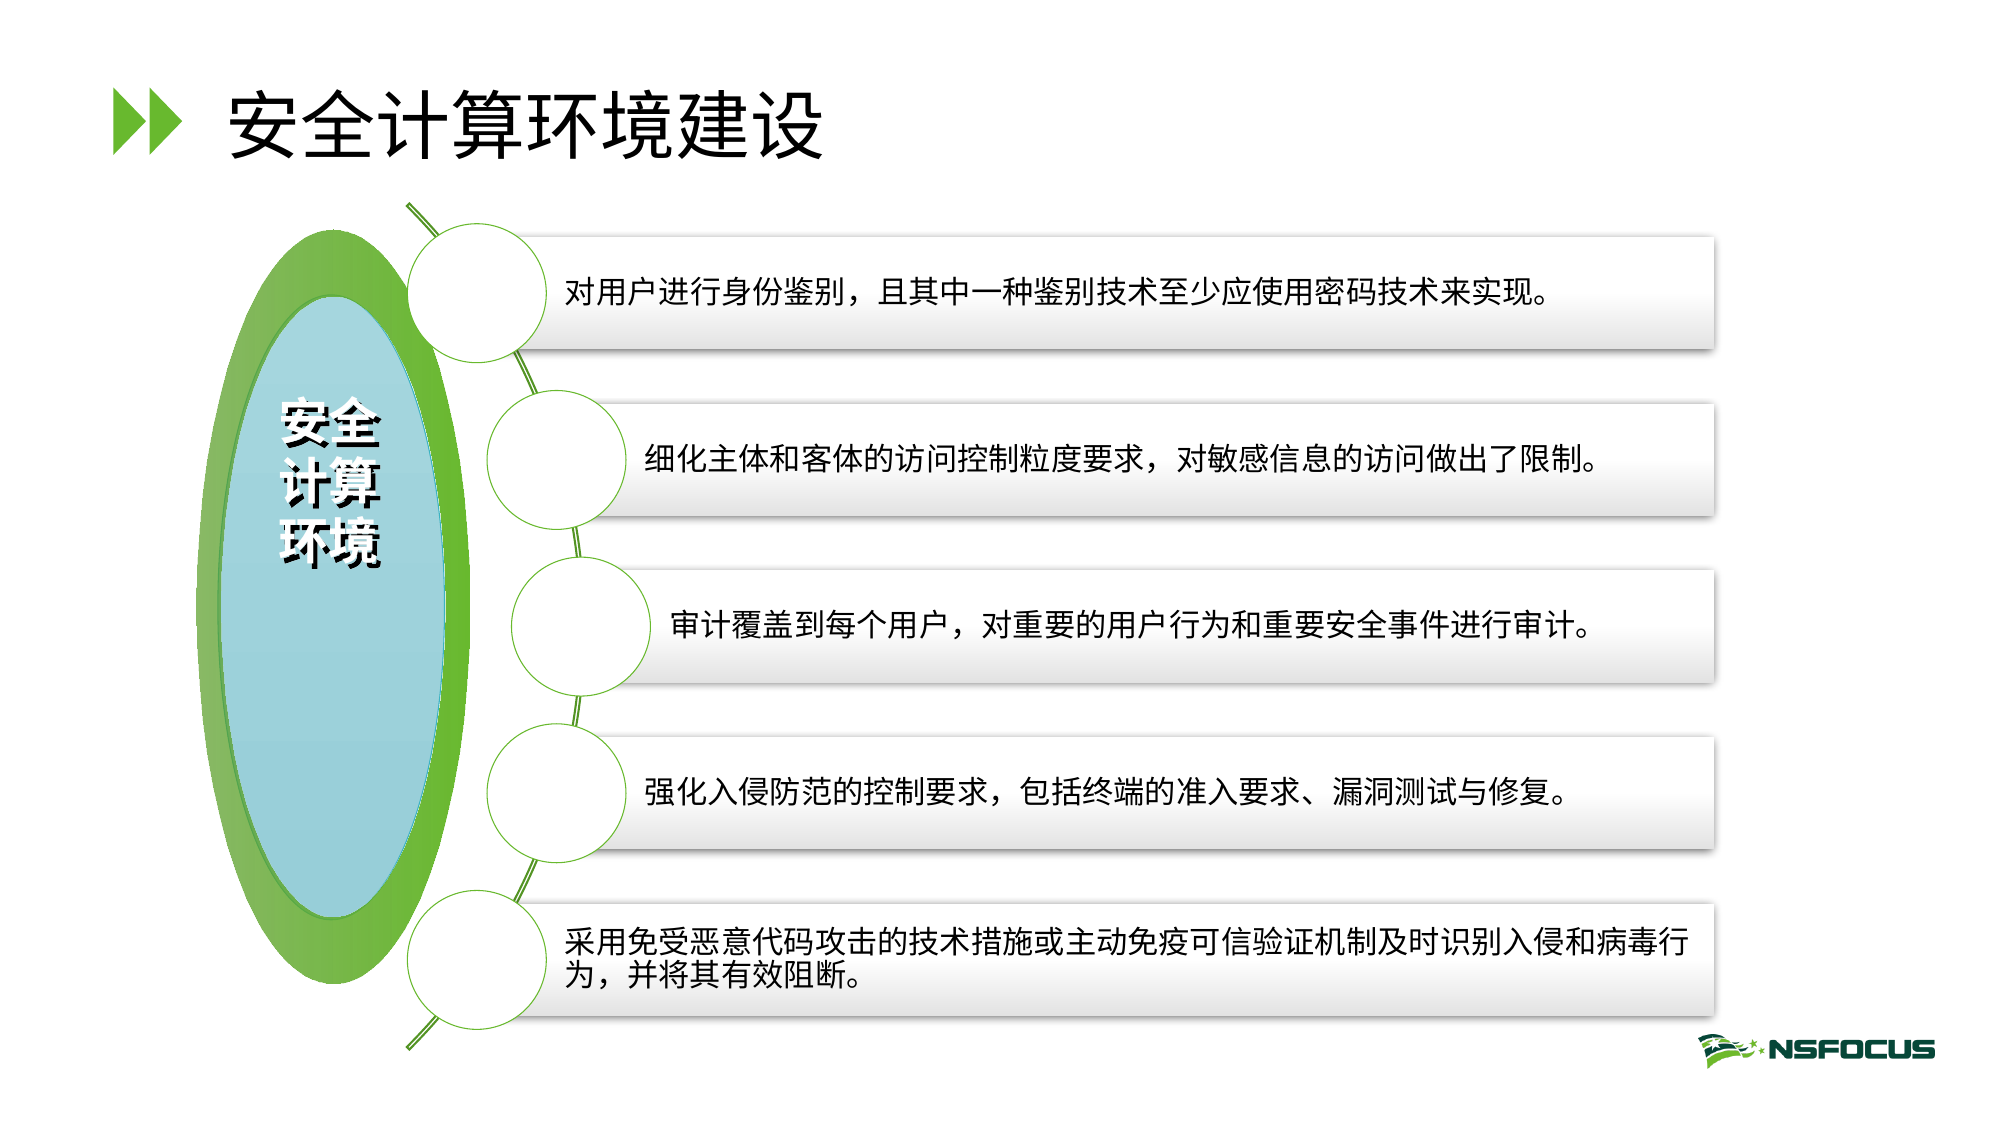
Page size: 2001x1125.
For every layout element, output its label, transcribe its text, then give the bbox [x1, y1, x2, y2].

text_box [393, 182, 1727, 1071]
picture [1727, 1034, 1935, 1069]
text_box [221, 297, 393, 916]
text_box 安全计算环境 [263, 382, 393, 578]
text_box [196, 229, 393, 984]
title 安全计算环境建设 [210, 59, 1863, 199]
